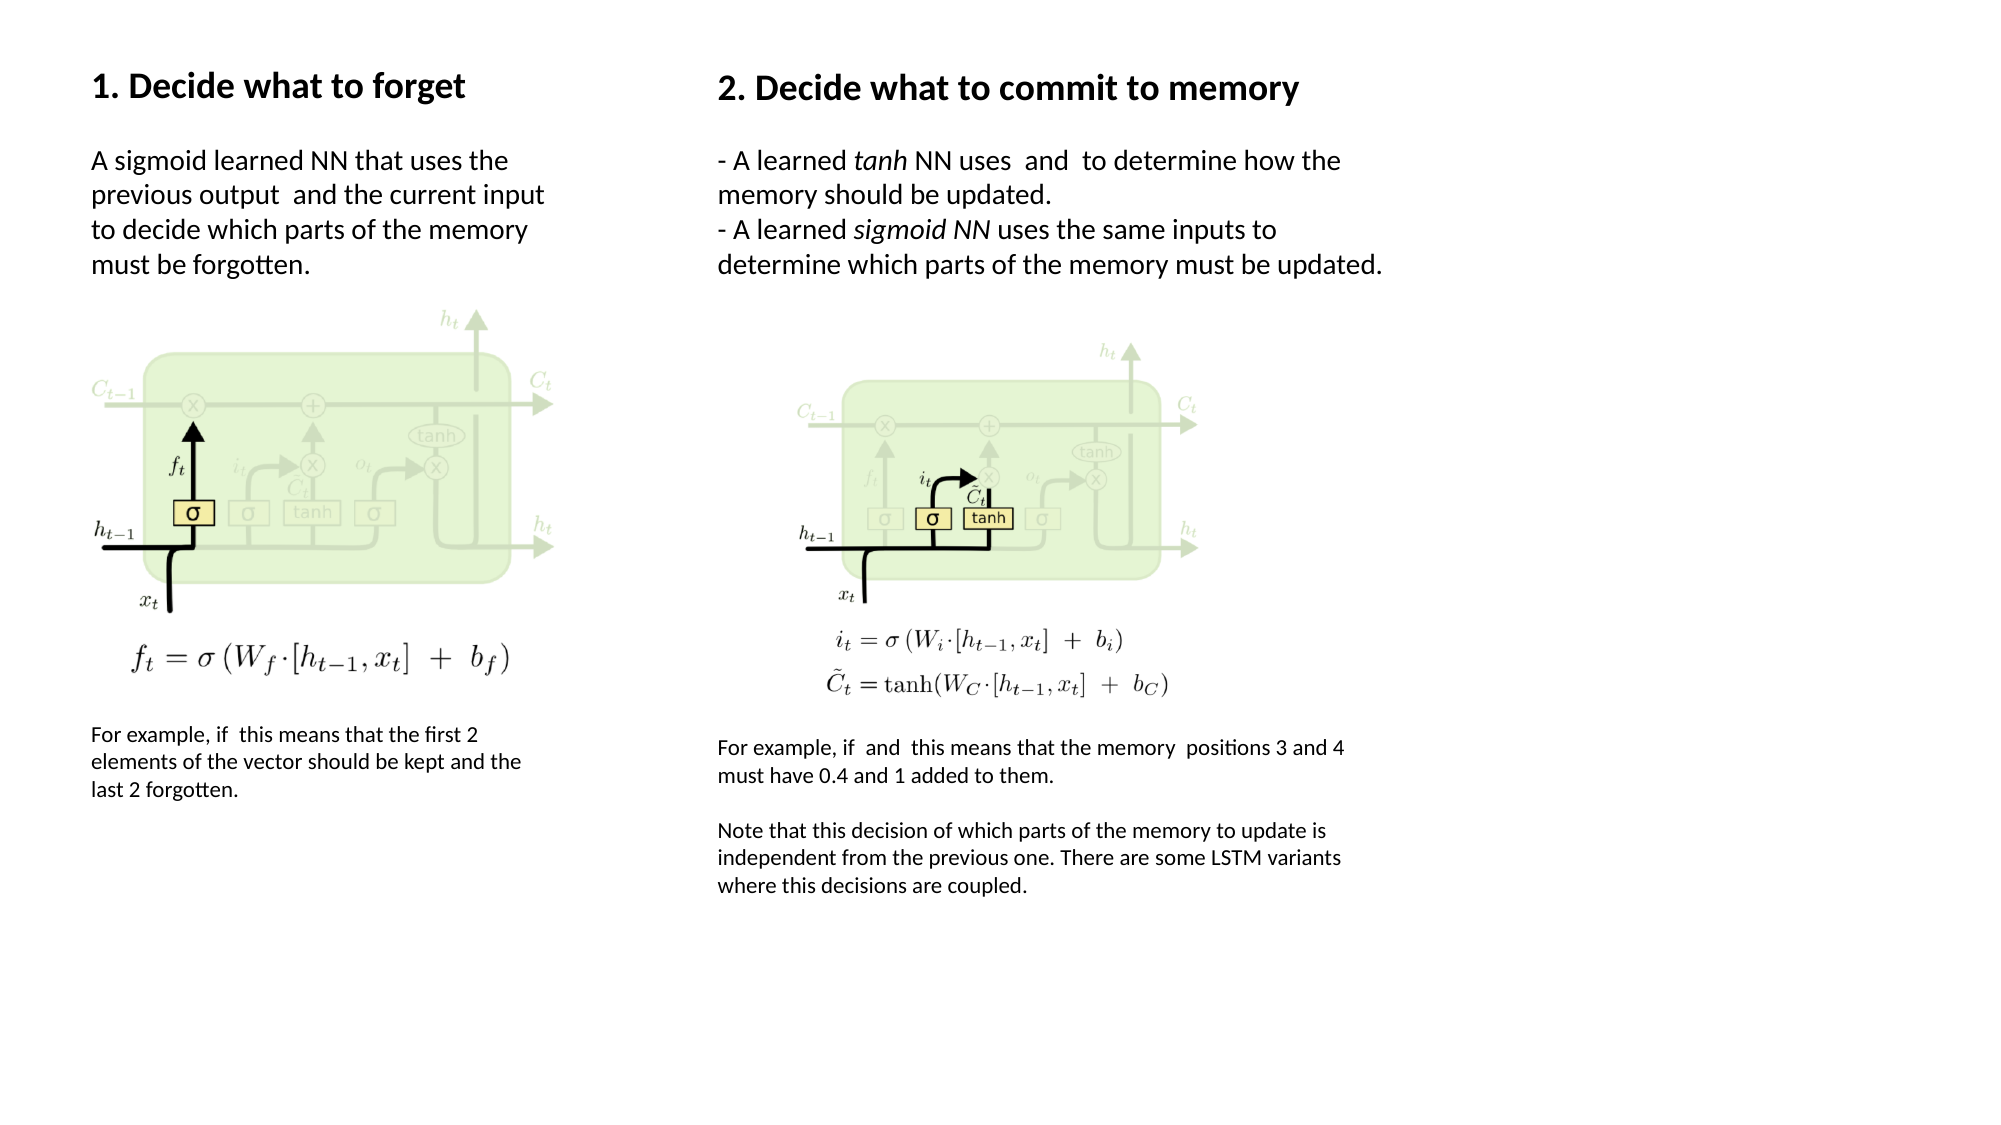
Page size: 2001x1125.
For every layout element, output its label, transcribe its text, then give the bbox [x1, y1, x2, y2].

text_box 2. Decide what to commit to memory [702, 55, 1413, 116]
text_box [773, 319, 1227, 712]
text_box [76, 289, 569, 703]
text_box 1. Decide what to forget [76, 54, 569, 114]
